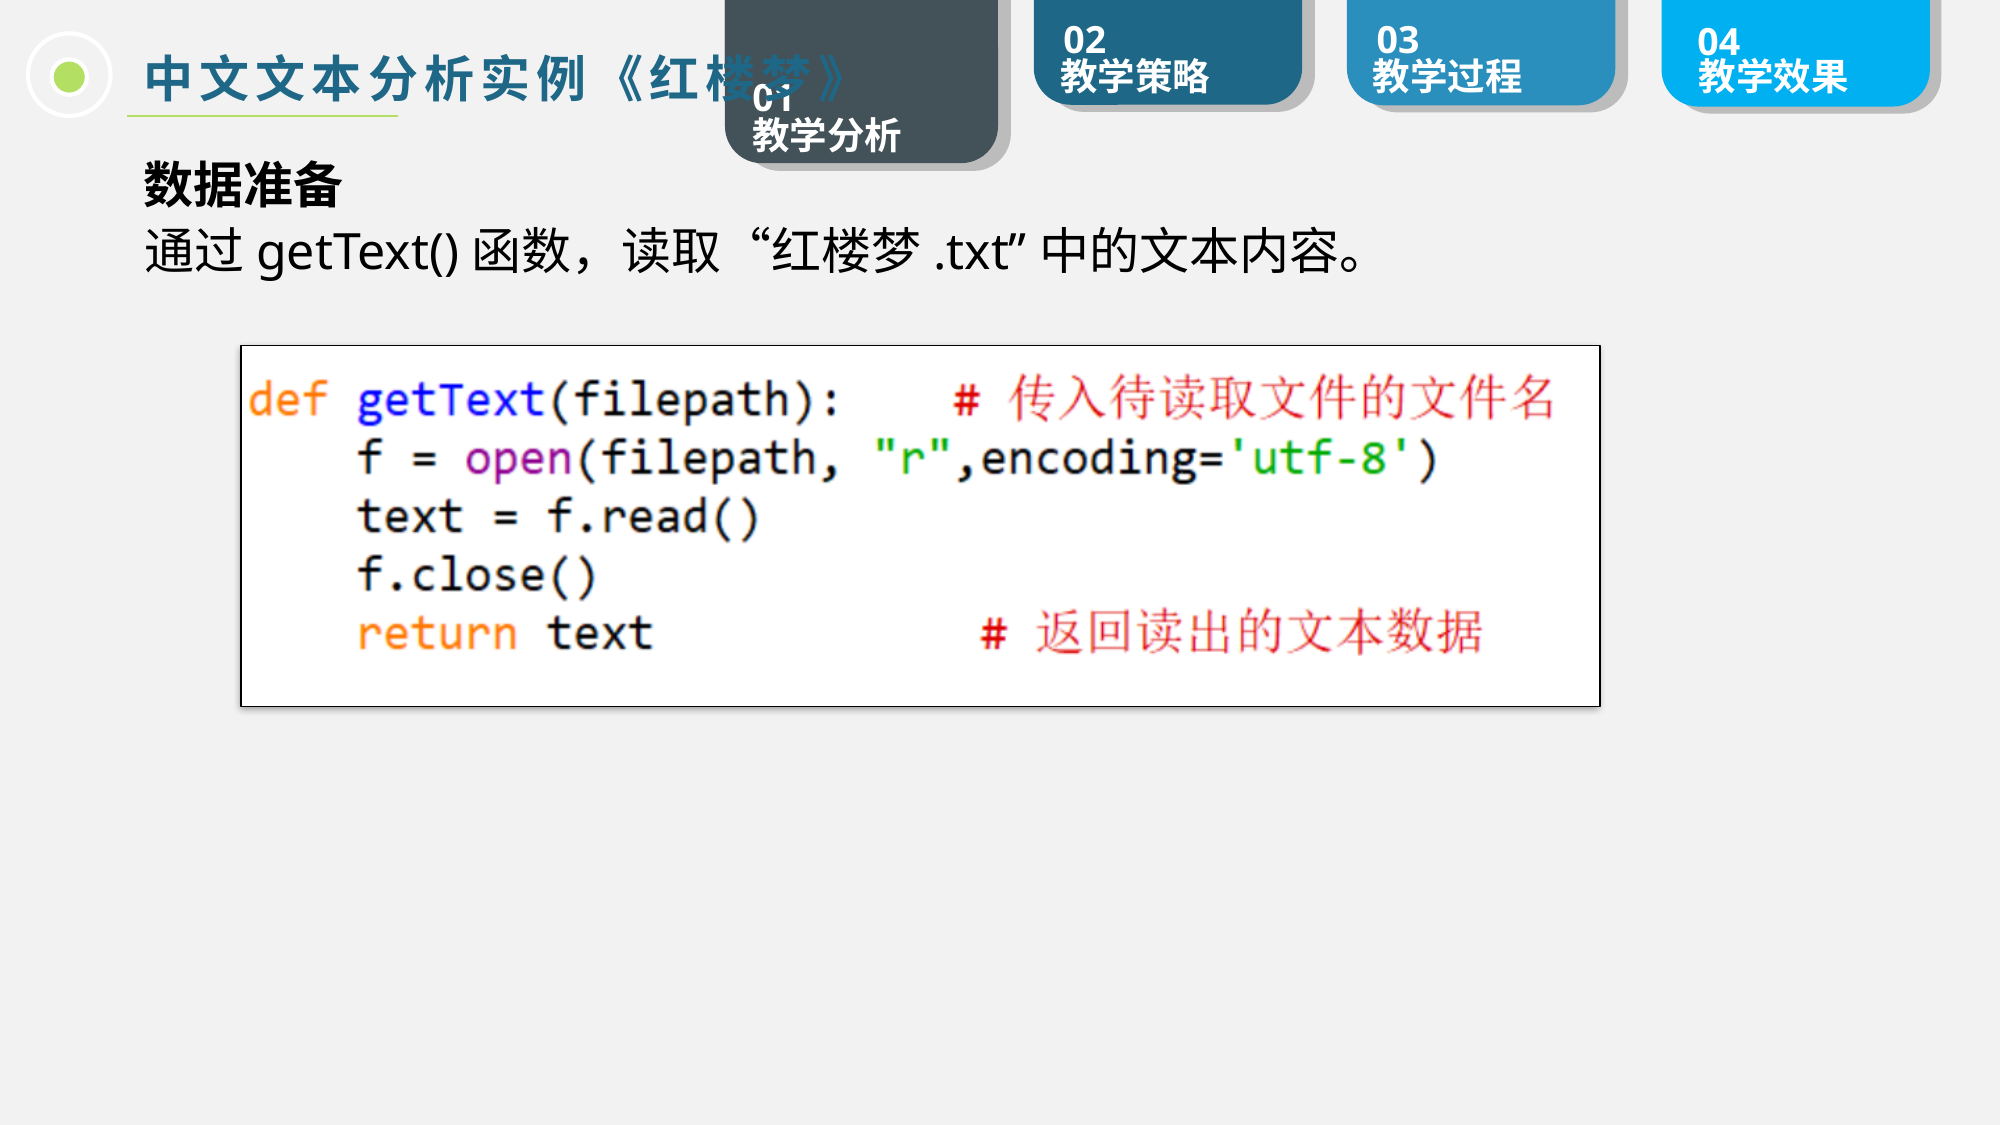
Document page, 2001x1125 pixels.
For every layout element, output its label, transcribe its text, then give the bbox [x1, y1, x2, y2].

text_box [27, 33, 111, 117]
picture [241, 345, 1600, 707]
text_box 中文文本分析实例《红楼梦》 [128, 40, 1155, 115]
text_box 数据准备 [128, 115, 415, 221]
text_box 通过getText()函数，读取“红楼梦.txt”中的文本内容。 [129, 211, 1405, 332]
